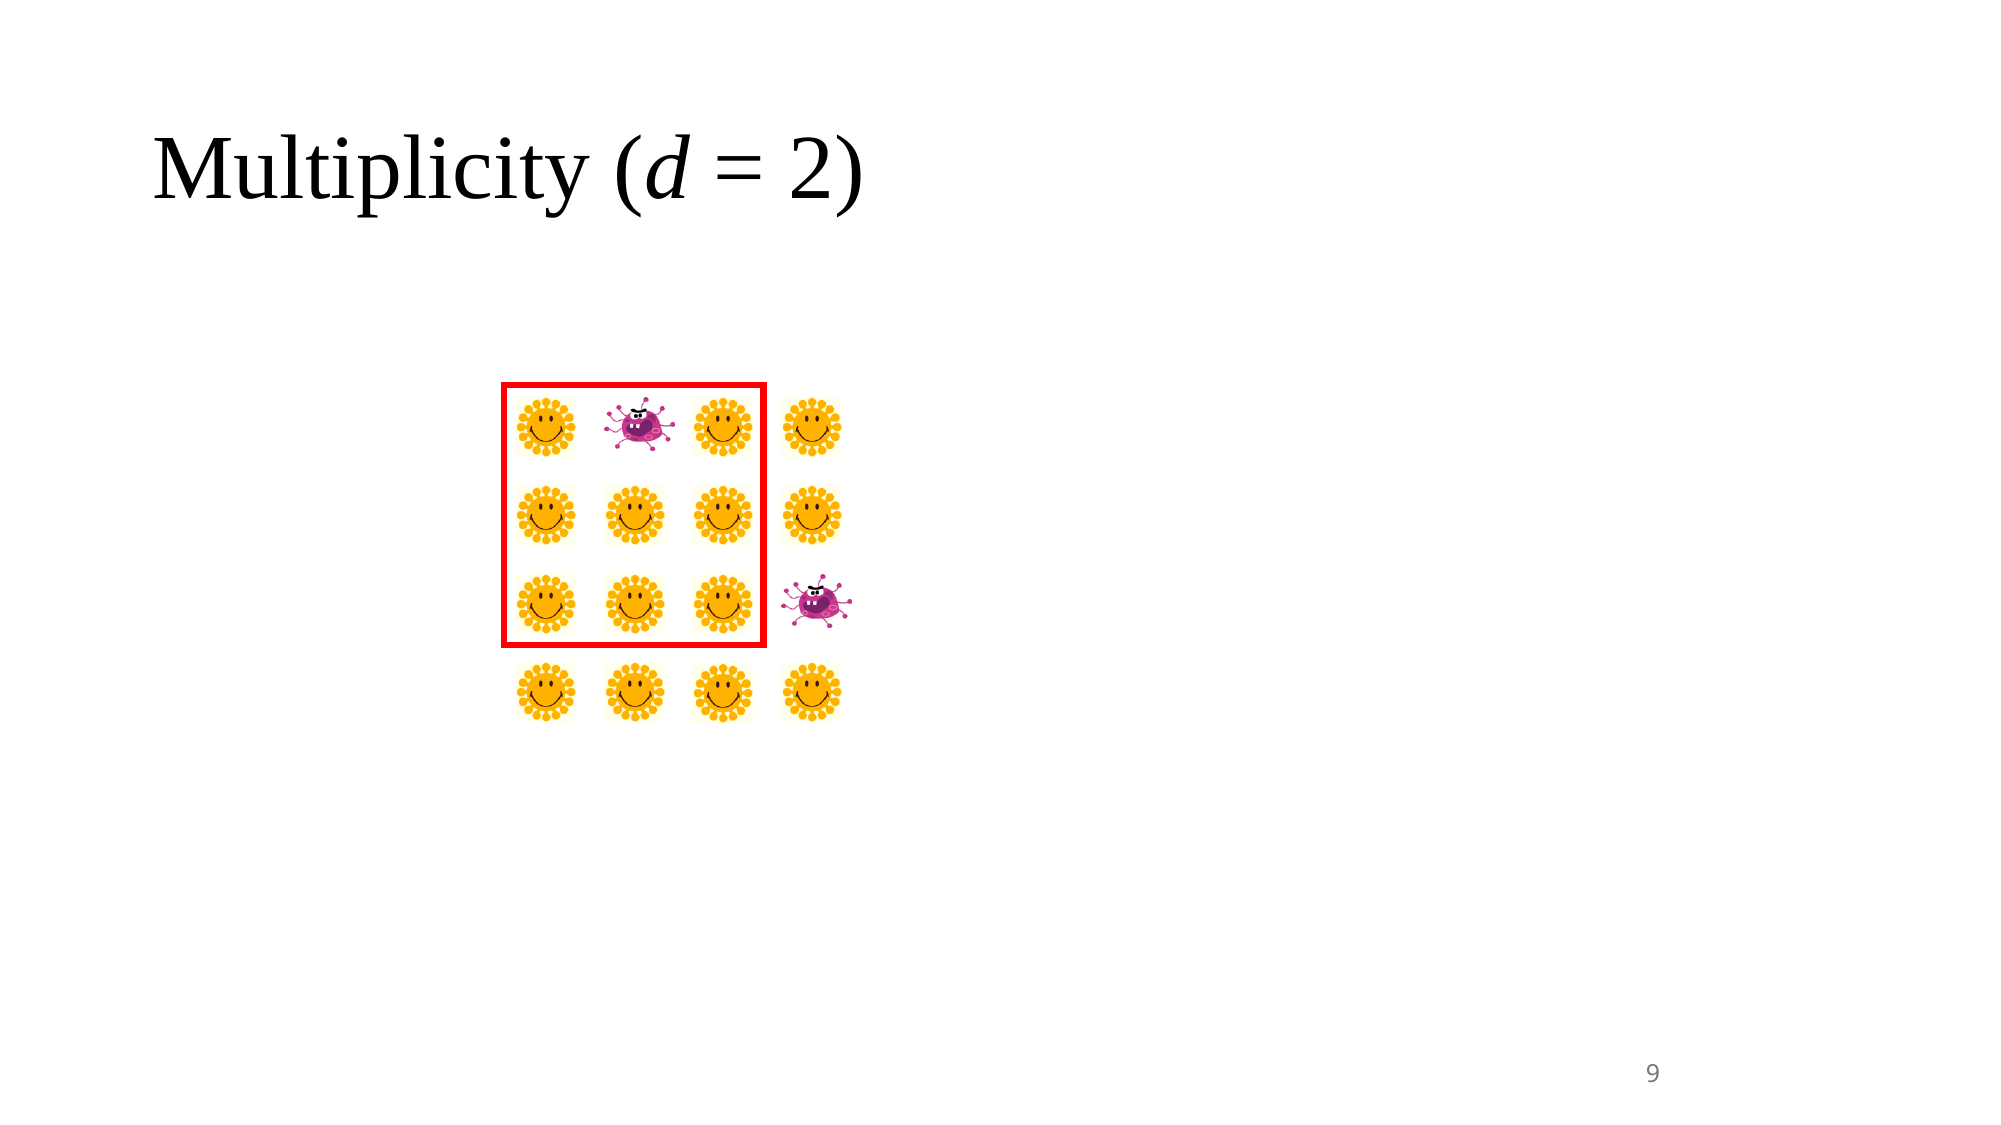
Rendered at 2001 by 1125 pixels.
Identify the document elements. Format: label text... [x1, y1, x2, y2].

picture [603, 485, 665, 546]
picture [515, 573, 576, 634]
picture [515, 396, 576, 457]
text_box [502, 384, 765, 647]
picture [515, 662, 576, 723]
picture [780, 662, 842, 723]
picture [603, 396, 675, 452]
picture [603, 662, 665, 723]
picture [780, 485, 842, 546]
picture [692, 485, 754, 546]
slide_number 9 [1325, 1042, 1675, 1103]
picture [692, 396, 754, 457]
picture [515, 485, 576, 546]
picture [603, 573, 665, 634]
picture [692, 662, 754, 723]
picture [780, 396, 842, 457]
picture [780, 574, 852, 629]
title Multiplicity (d = 2) [137, 59, 1863, 278]
picture [692, 573, 754, 634]
